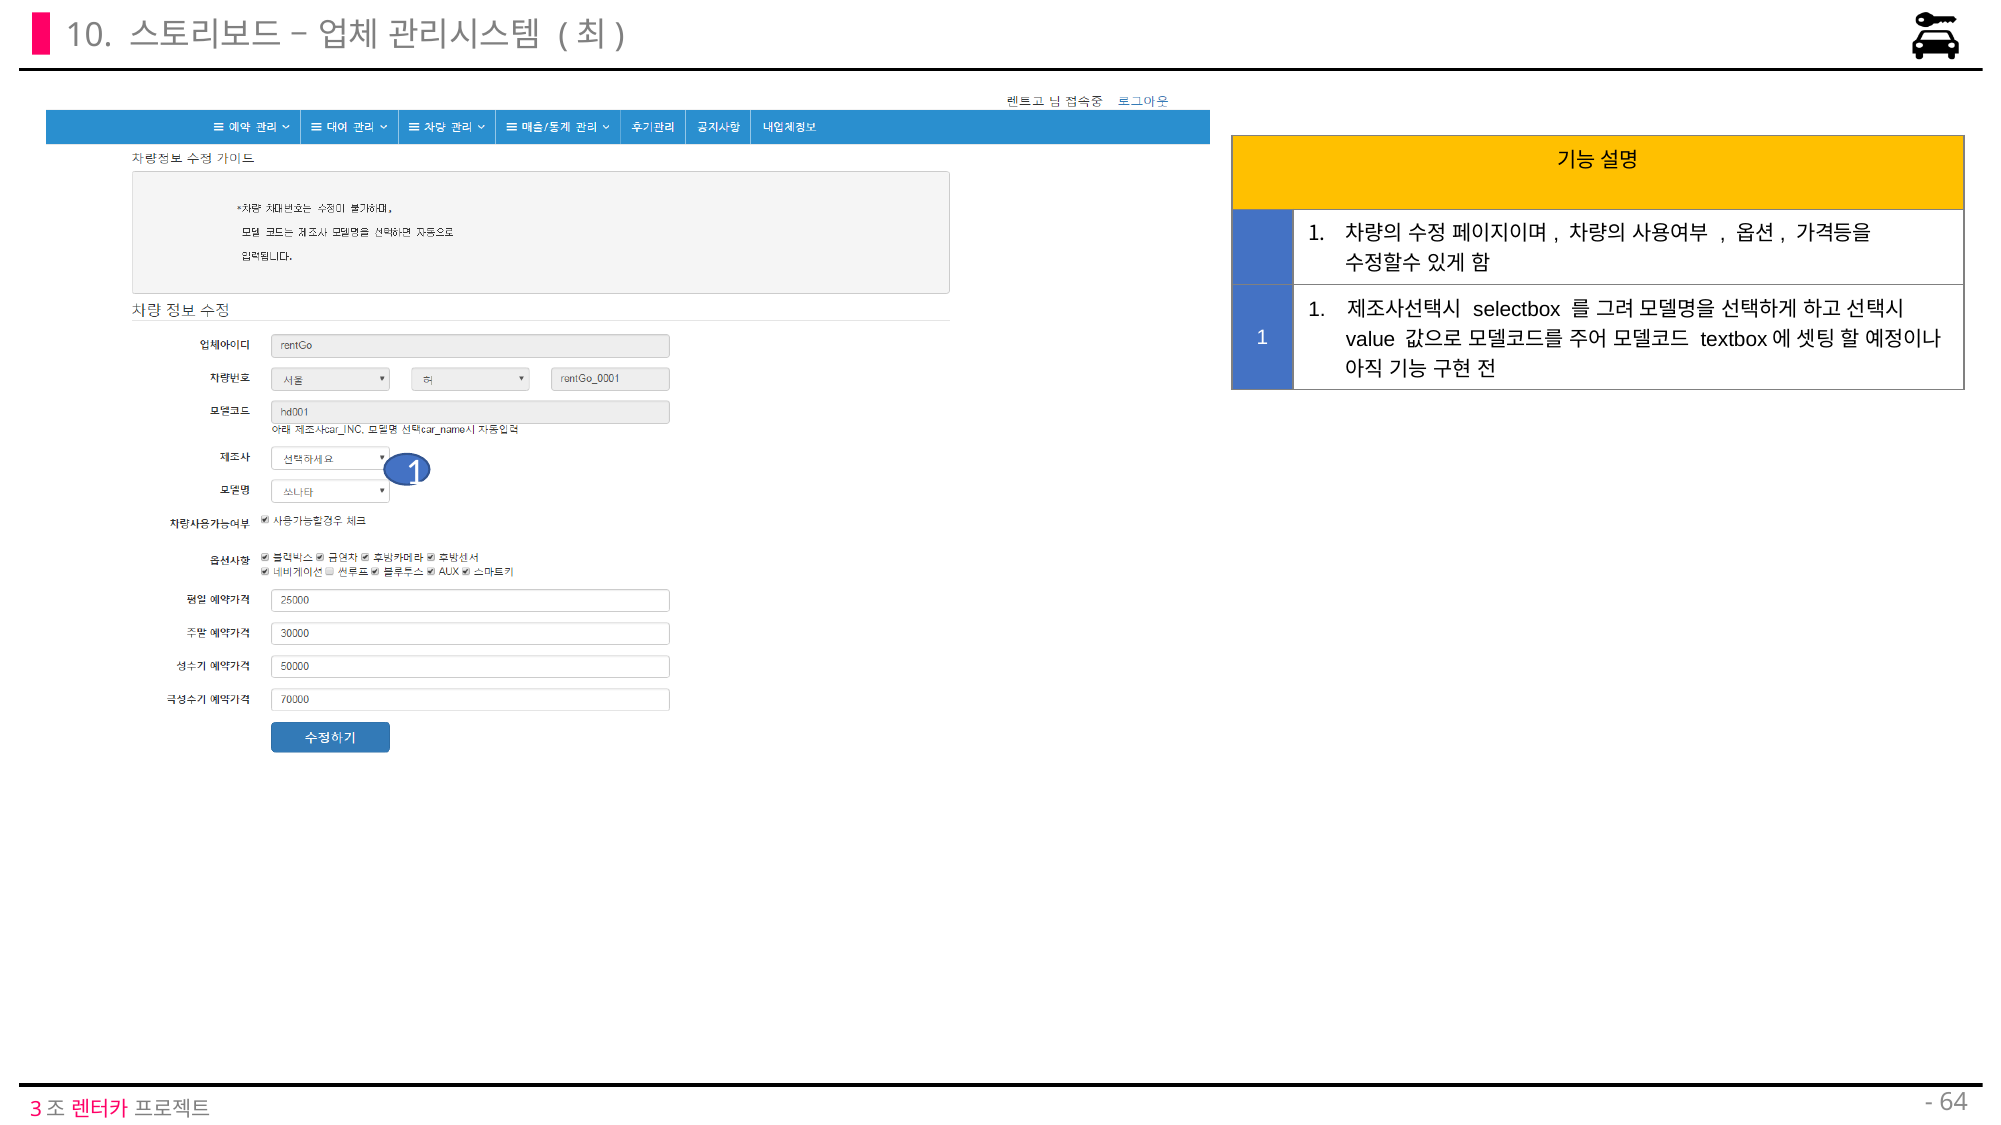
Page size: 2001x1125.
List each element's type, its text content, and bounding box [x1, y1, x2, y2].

slide_number - 64 [1532, 1072, 1983, 1125]
table_cell 1. 제조사선택시 selectbox 를 그려 모델명을 선택하게 하고 선택시 value 값으로 모델코드를 주어 모델코드 textbox에 셋팅 할 예정이나 아직 기능 구현 전 [1294, 285, 1963, 389]
picture [1903, 12, 1967, 60]
table_header 기능 설명 [1233, 136, 1963, 209]
text_box [1528, 43, 1961, 105]
table_cell [1233, 210, 1292, 284]
text_box 10. 스토리보드 – 업체 관리시스템 (최) [50, 10, 778, 63]
table_cell 차량의 수정 페이지이며, 차량의 사용여부 , 옵션, 가격등을 수정할수 있게 함 [1294, 210, 1963, 284]
picture [46, 91, 1210, 777]
table_cell 1 [1233, 285, 1292, 389]
